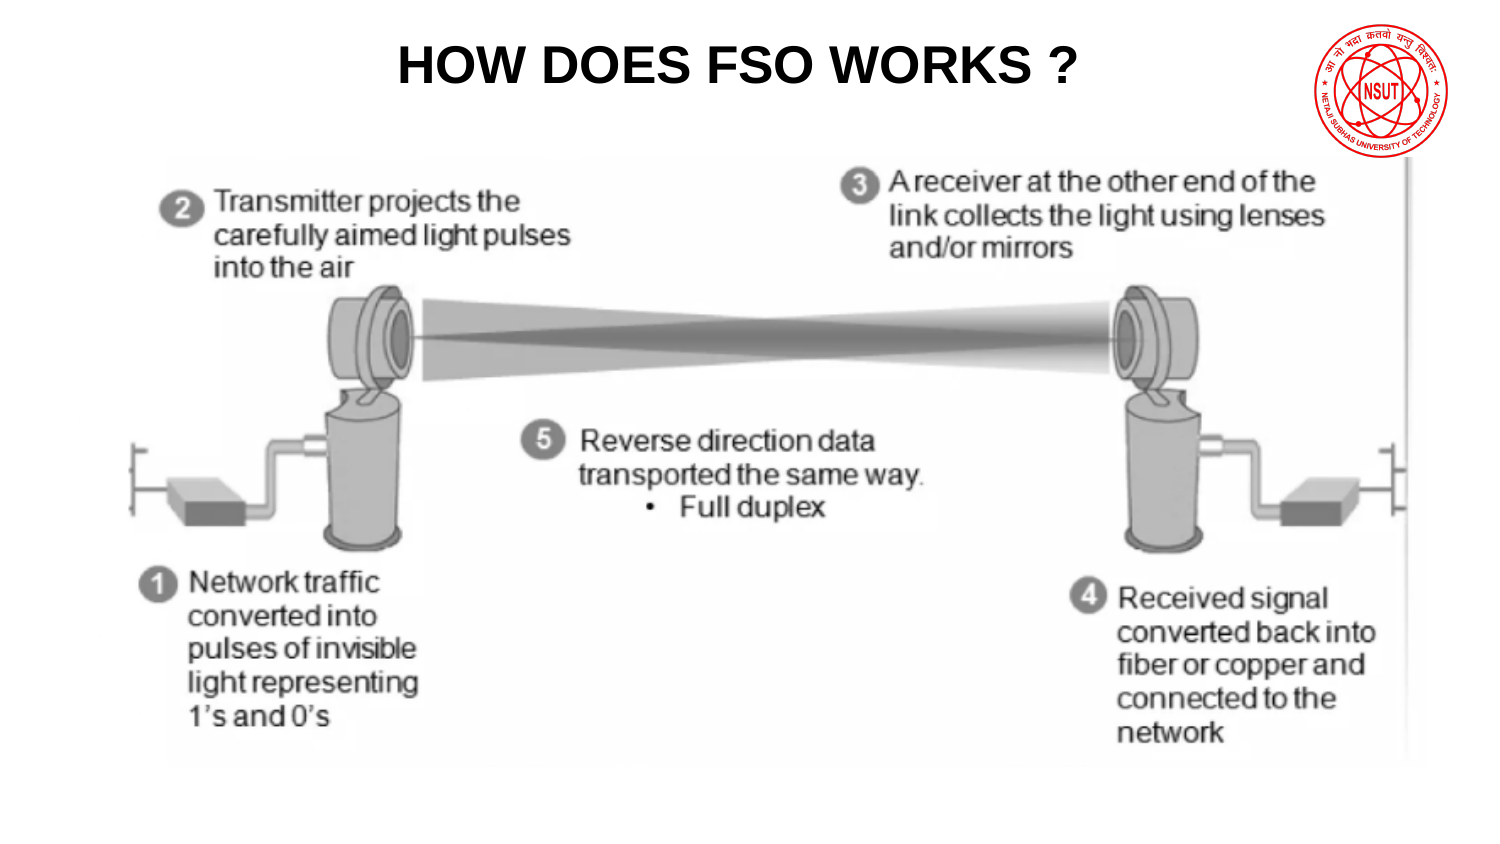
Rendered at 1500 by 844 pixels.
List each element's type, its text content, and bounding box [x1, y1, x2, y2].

title HOW DOES FSO WORKS ? [39, 15, 1438, 110]
picture [73, 23, 1450, 767]
